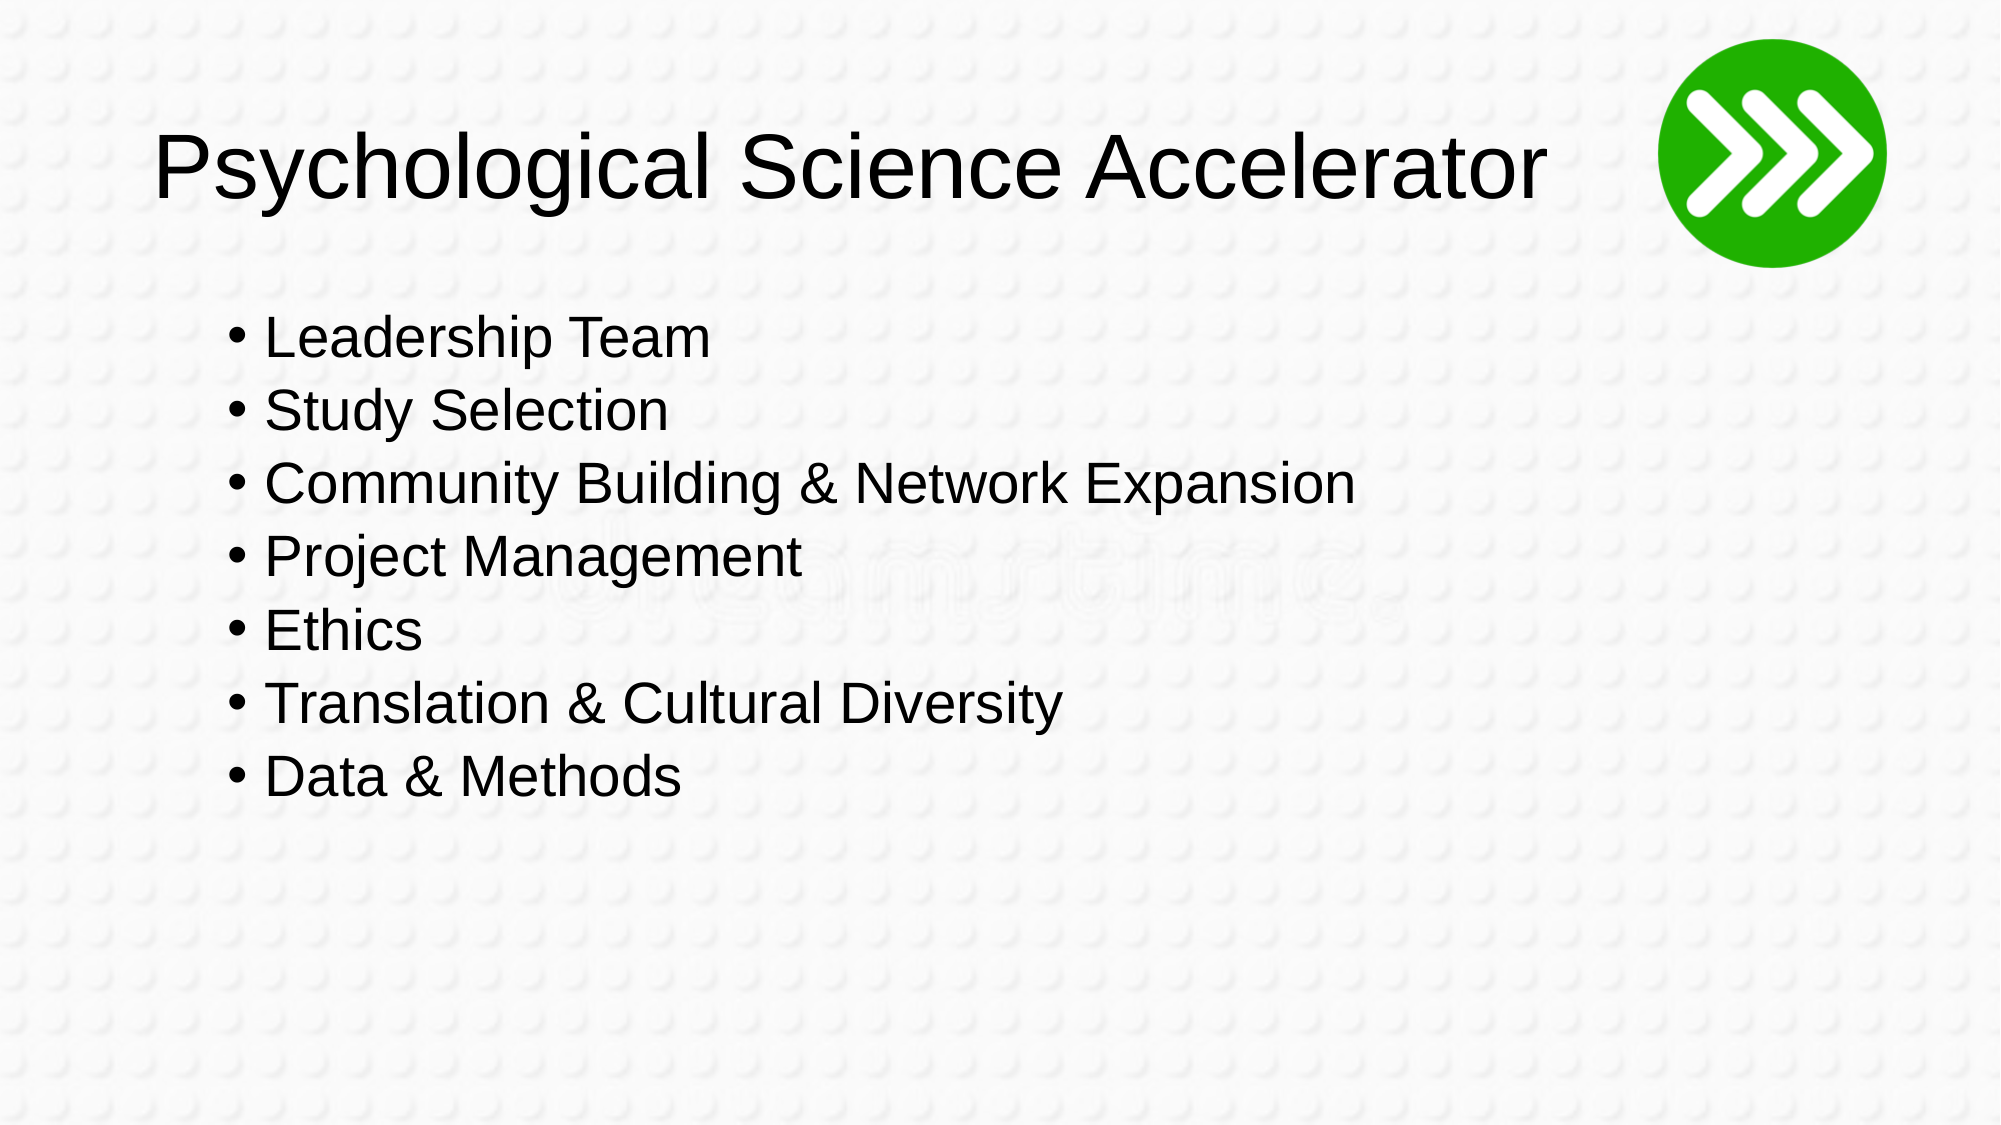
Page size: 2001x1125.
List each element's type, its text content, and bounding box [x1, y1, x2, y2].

picture [1648, 29, 1897, 278]
title Psychological Science Accelerator [137, 59, 1648, 278]
list Leadership Team Study Selection Community Building & Network Expansion Project Management Ethics Translation & Cultural Diversity Data & Methods [137, 299, 1863, 1014]
